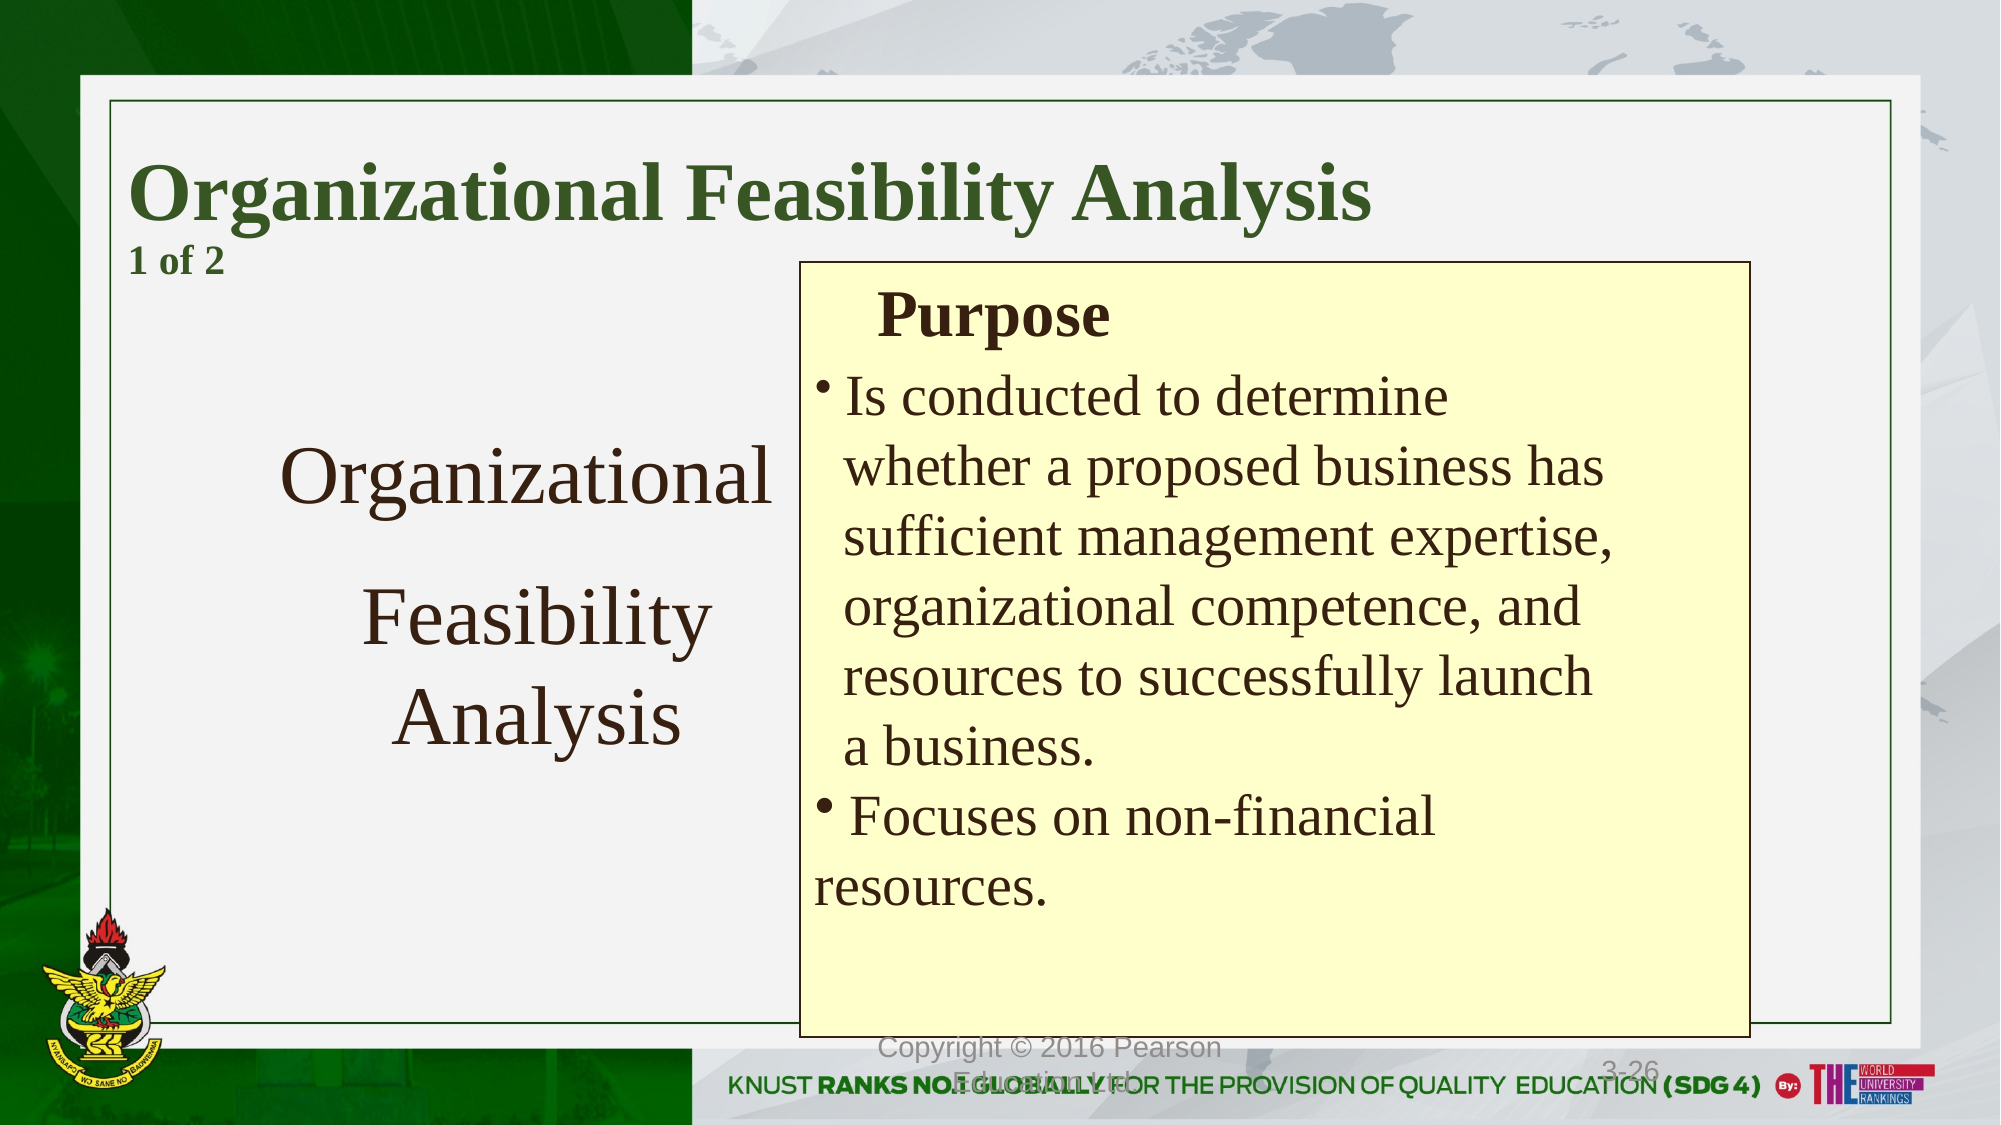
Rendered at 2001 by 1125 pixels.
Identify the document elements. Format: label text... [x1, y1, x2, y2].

footer Copyright © 2016 Pearson Education Ltd. [800, 1024, 1300, 1103]
text_box Organizational Feasibility Analysis [249, 412, 800, 769]
text_box Purpose [862, 262, 1675, 349]
text_box Is conducted to determine whether a proposed business has sufficient management expertise, organizational competence, and resources to successfully launch a business. Focuses on non-financial resources. [800, 349, 1675, 925]
title Organizational Feasibility Analysis 1 of 2 [112, 122, 1463, 310]
text_box [800, 261, 1750, 1038]
slide_number 3-26 [825, 1036, 1675, 1104]
picture [0, 0, 2001, 1125]
